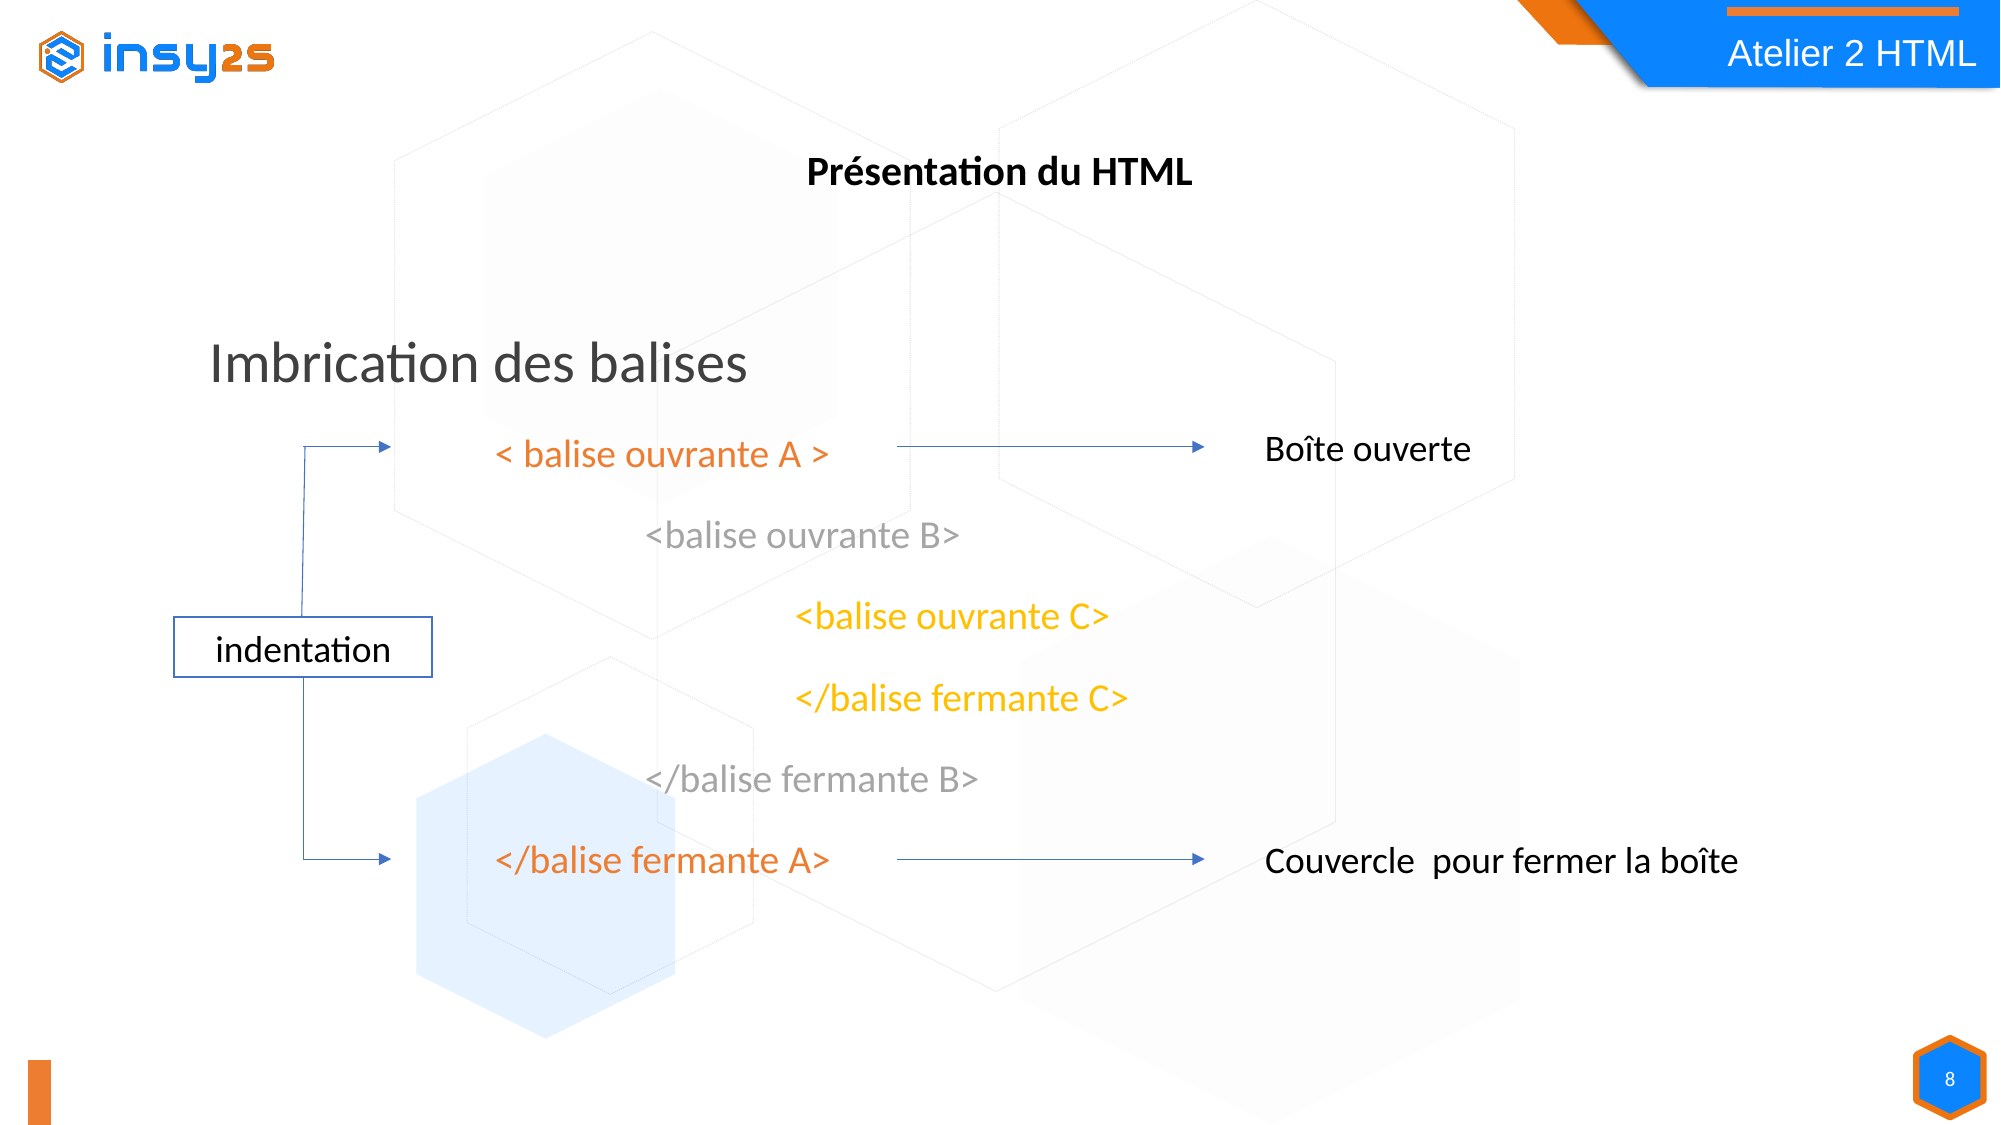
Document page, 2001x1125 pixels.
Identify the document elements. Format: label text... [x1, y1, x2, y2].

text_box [301, 446, 305, 618]
picture [39, 31, 274, 83]
text_box Atelier 2 HTML [1712, 88, 2000, 98]
text_box Présentation du HTML [379, 130, 1621, 201]
text_box Couvercle pour fermer la boîte [1250, 828, 1839, 889]
text_box Boîte ouverte [1250, 416, 1589, 477]
slide_number 8 [1916, 1053, 1984, 1104]
text_box indentation [173, 616, 433, 678]
text_box Imbrication des balises < balise ouvrante A > <balise ouvrante B> <balise ouvrante C> </balise fermante C> </balise fermante B> </balise fermante A> [179, 309, 1830, 927]
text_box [1514, 0, 2000, 88]
